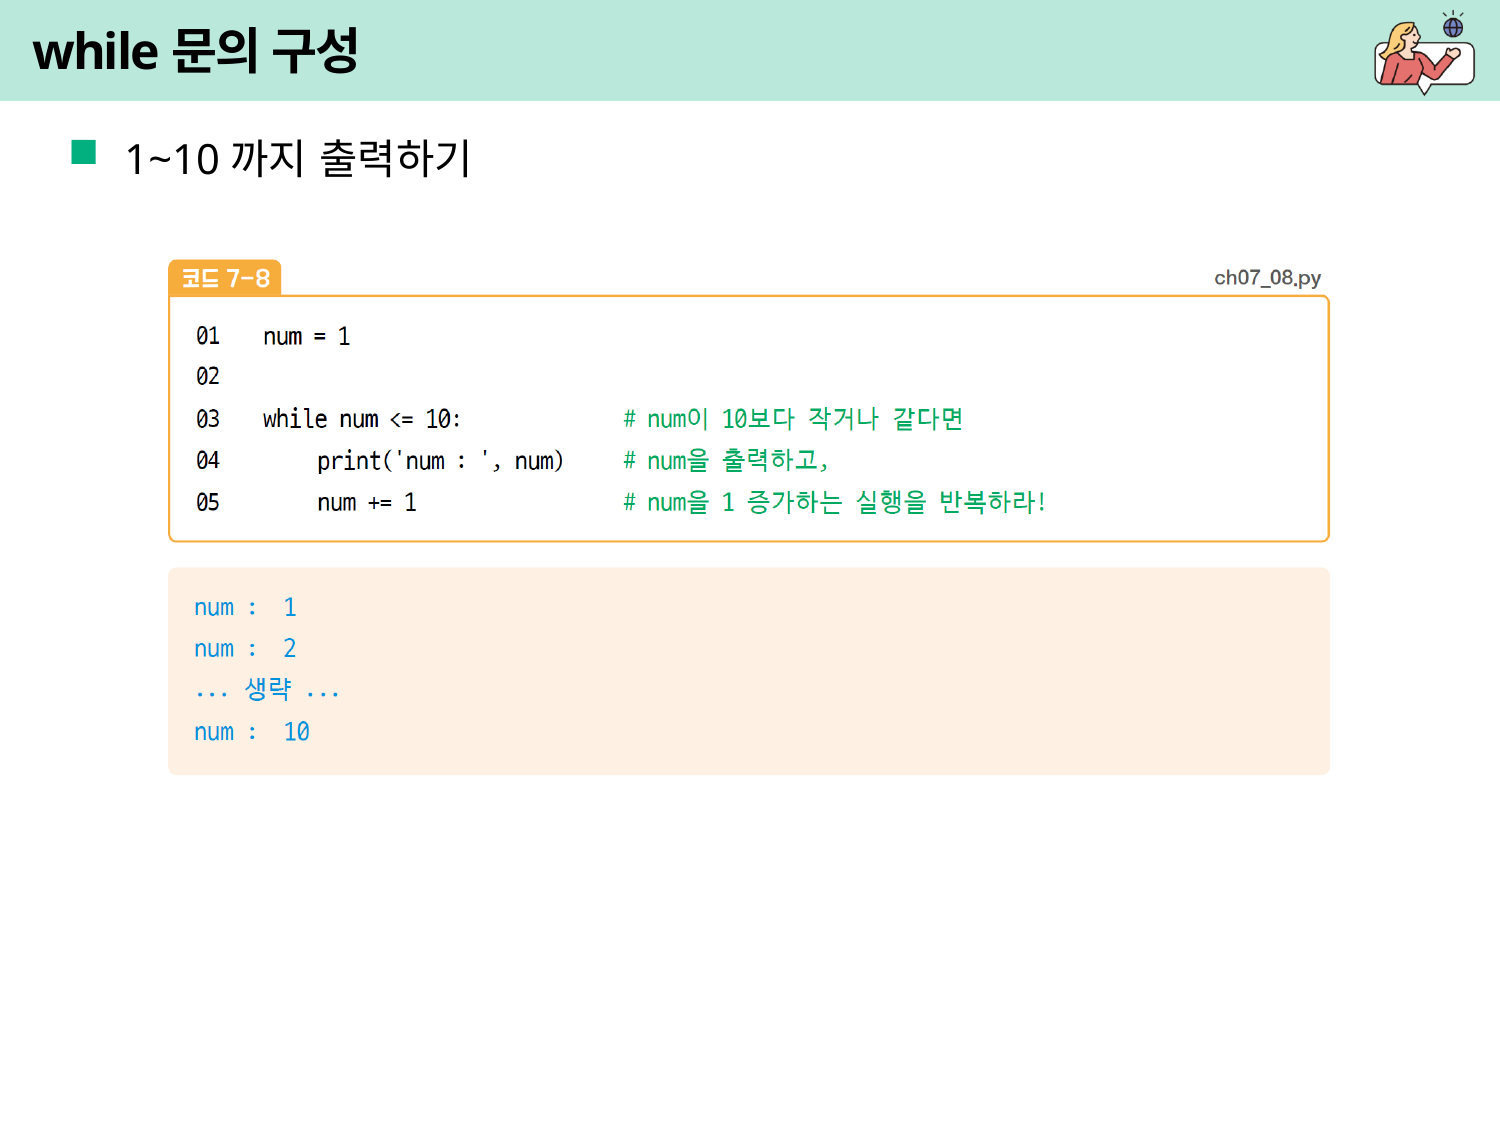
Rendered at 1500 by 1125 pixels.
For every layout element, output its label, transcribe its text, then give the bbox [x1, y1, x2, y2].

picture [1359, 0, 1500, 97]
picture [165, 255, 1335, 778]
list 1~10까지 출력하기 [53, 125, 1425, 1005]
title while문의 구성 [17, 10, 1295, 89]
